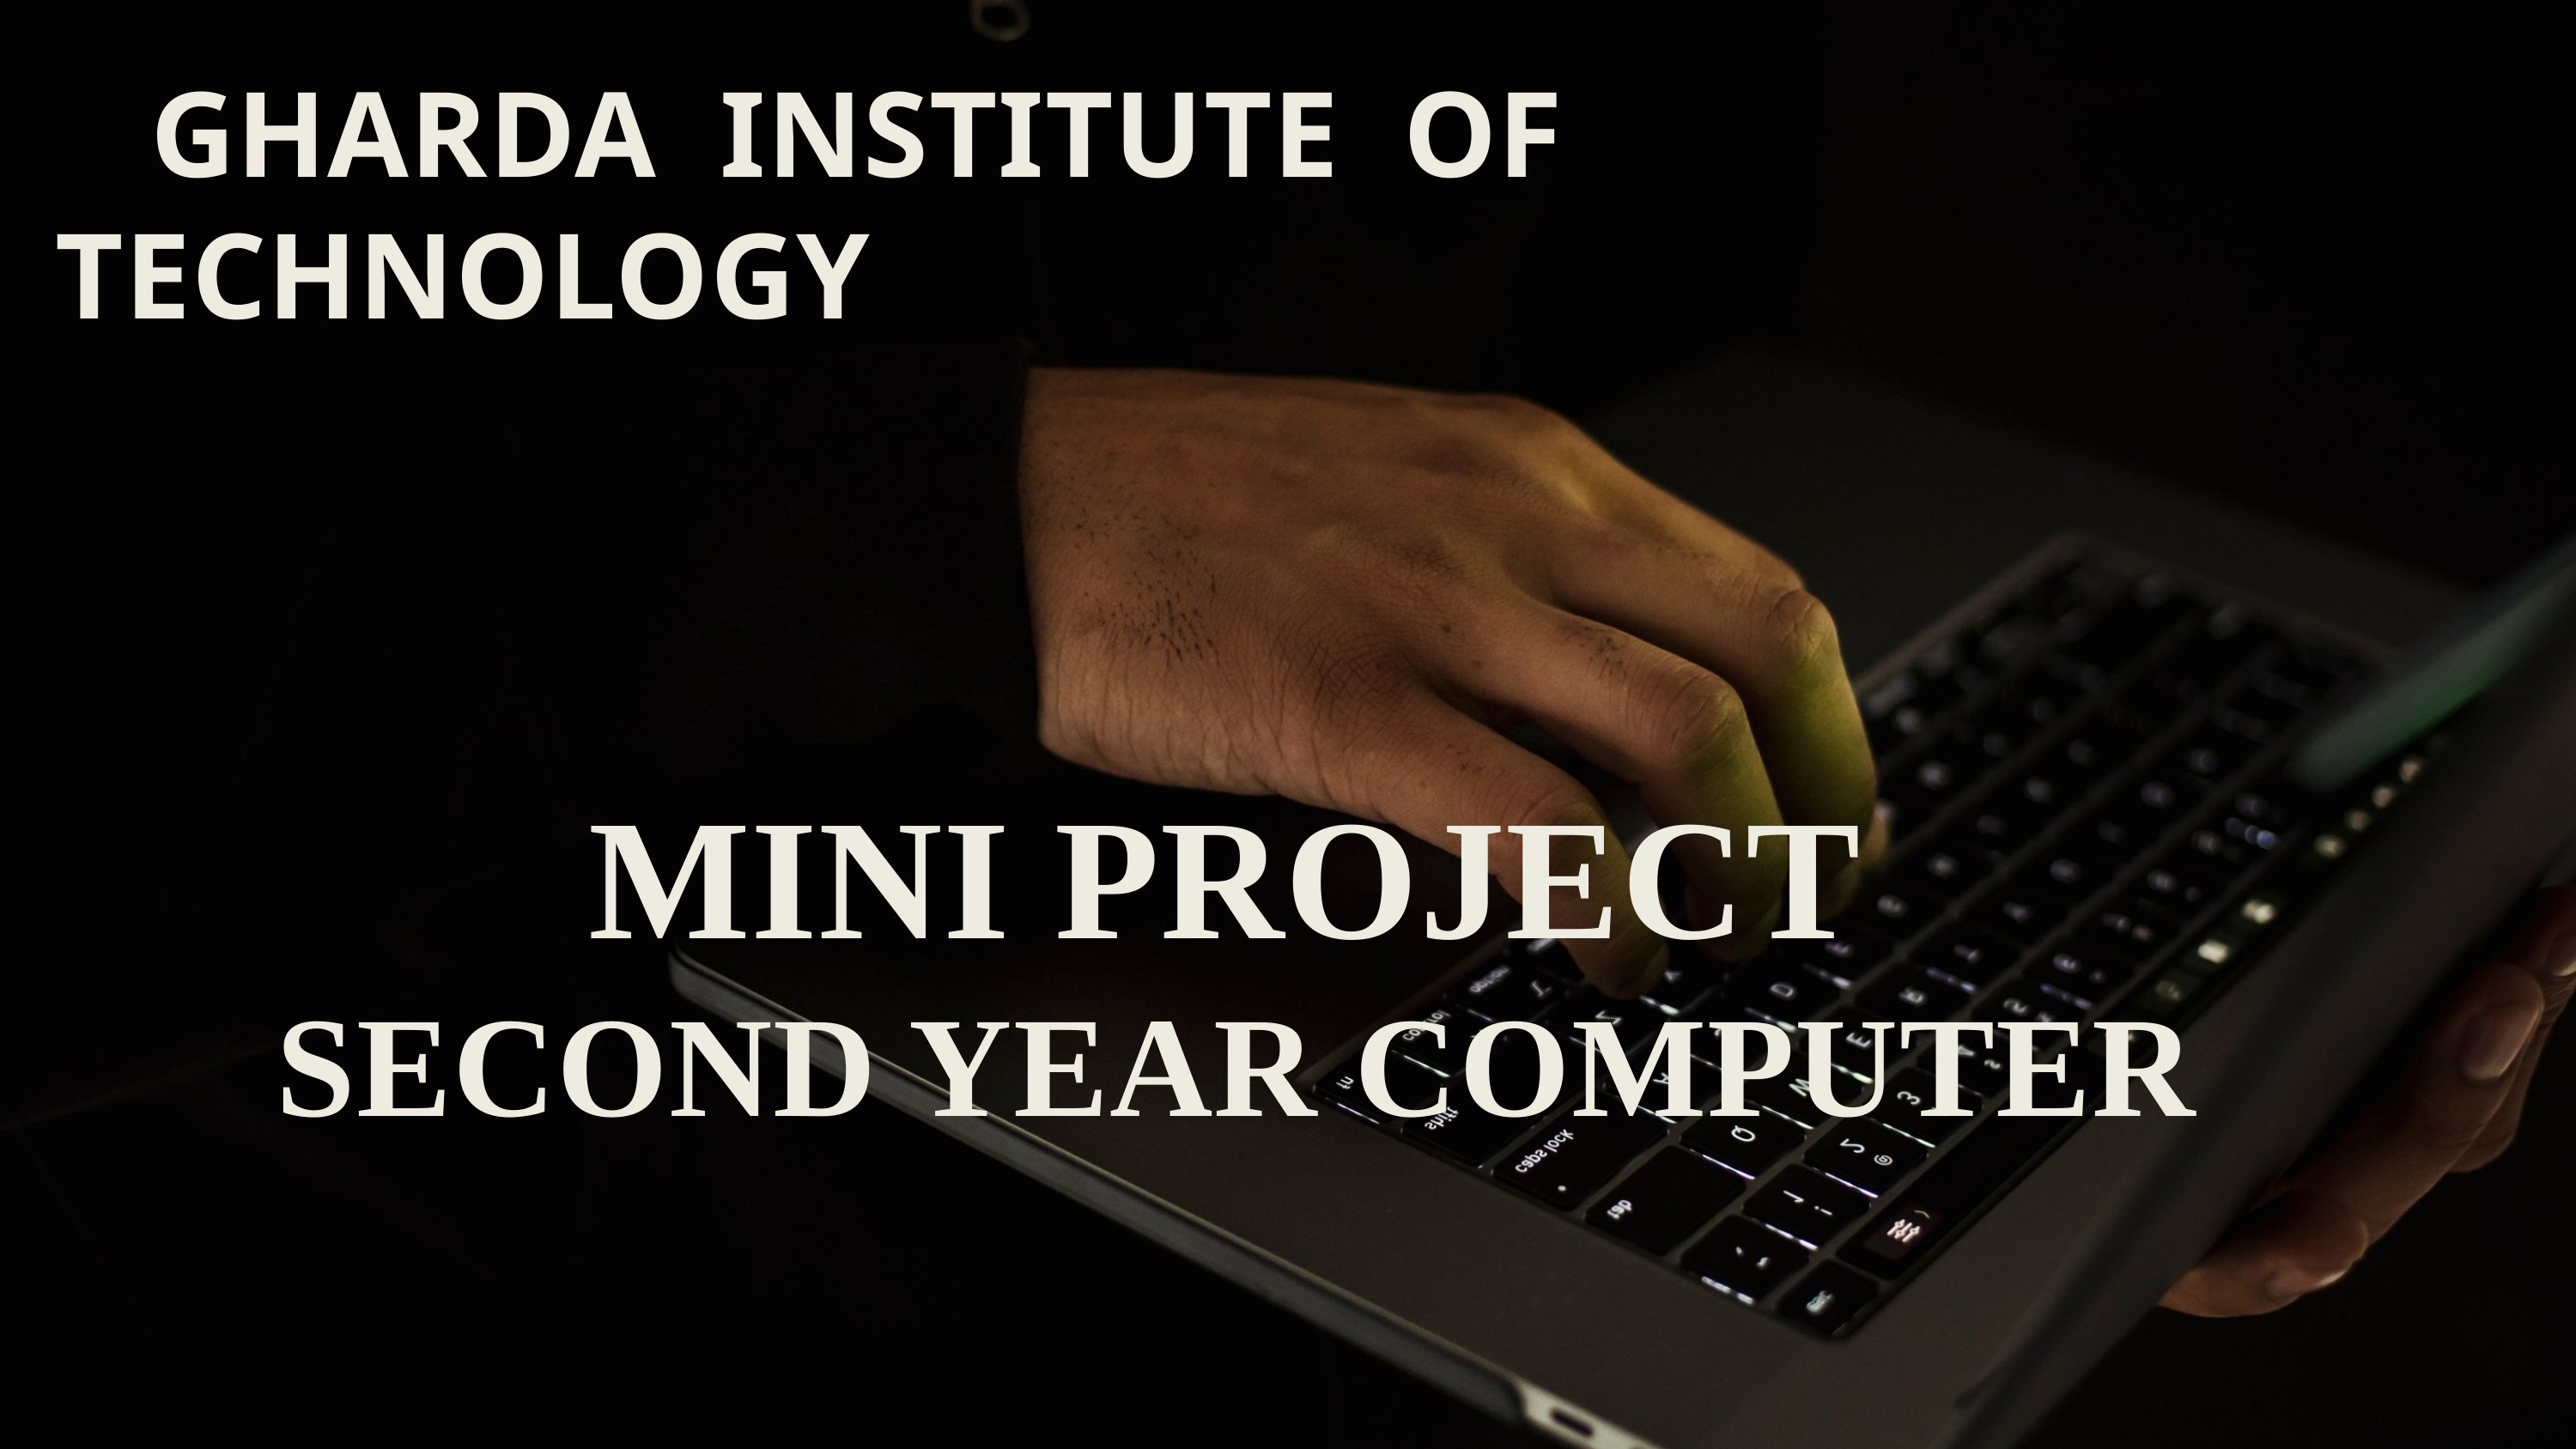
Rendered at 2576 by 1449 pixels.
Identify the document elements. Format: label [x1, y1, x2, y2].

picture [0, 0, 2576, 1449]
text_box [207, 221, 1835, 1225]
